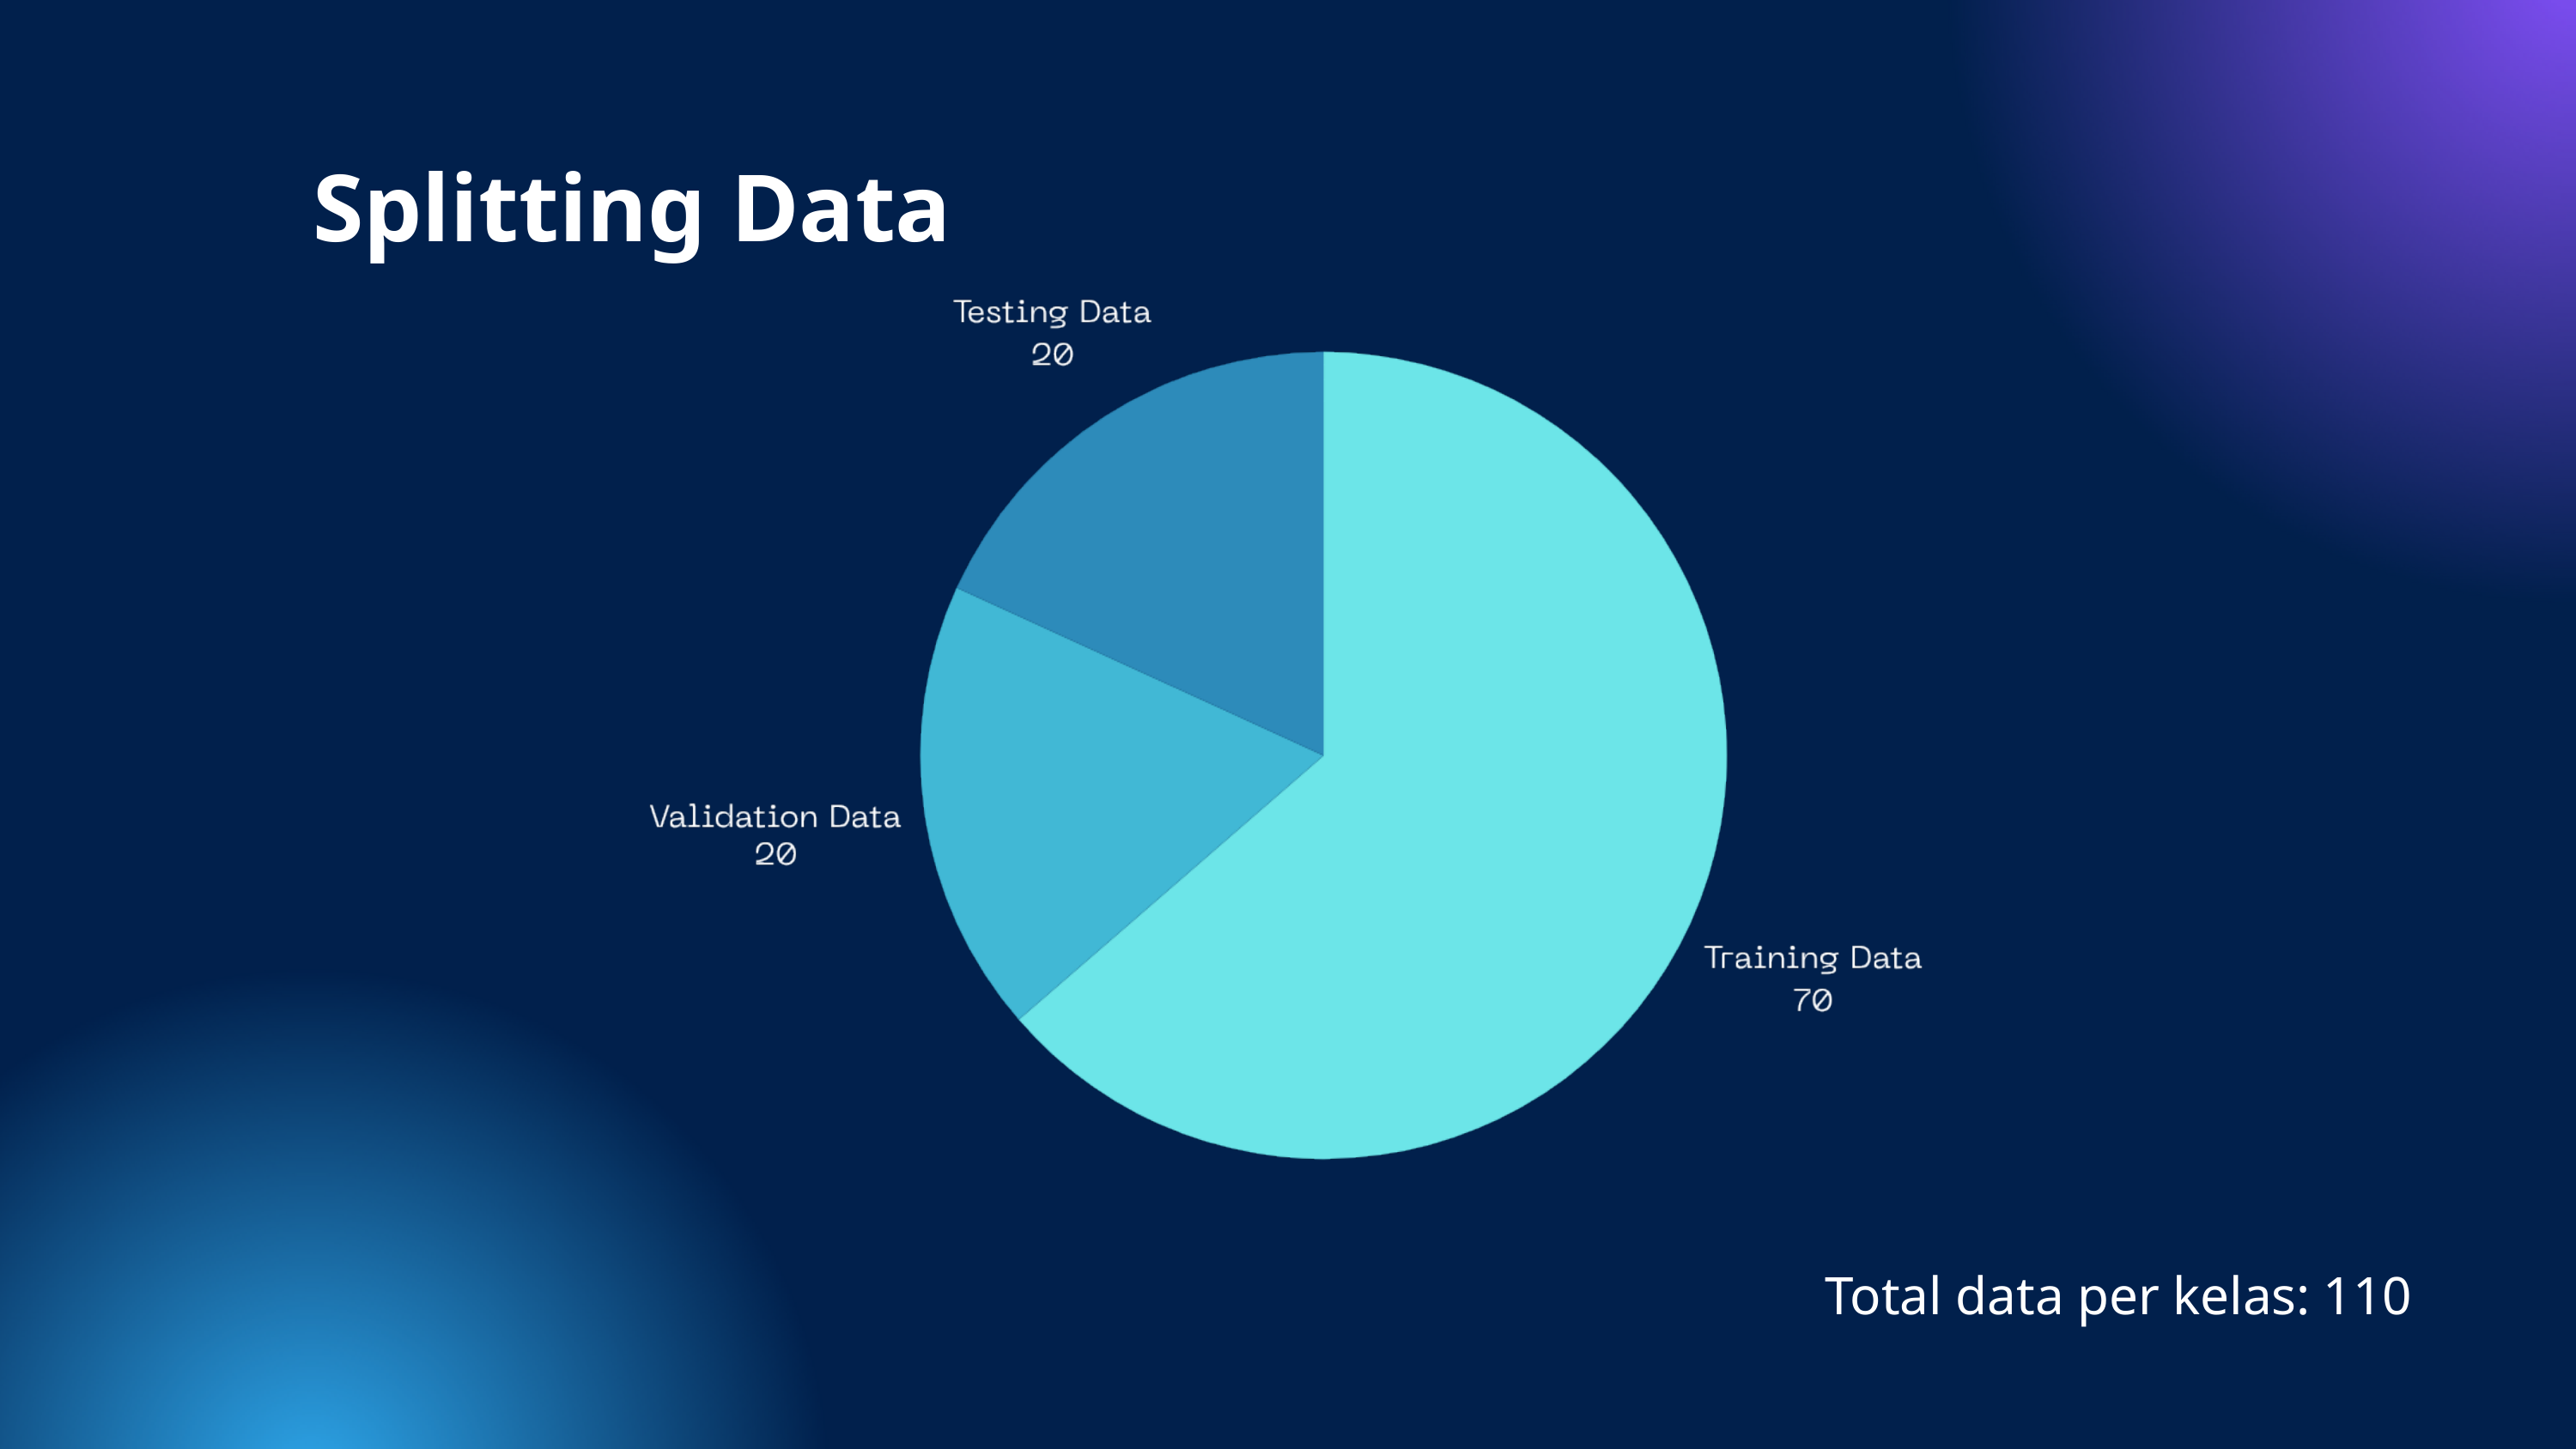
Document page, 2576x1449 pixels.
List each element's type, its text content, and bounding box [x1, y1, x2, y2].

text_box [1885, 0, 2576, 668]
text_box Total data per kelas: 110 [2084, 1237, 2432, 1325]
text_box [0, 918, 883, 1449]
picture [490, 136, 2085, 1318]
text_box Splitting Data [313, 130, 1775, 260]
